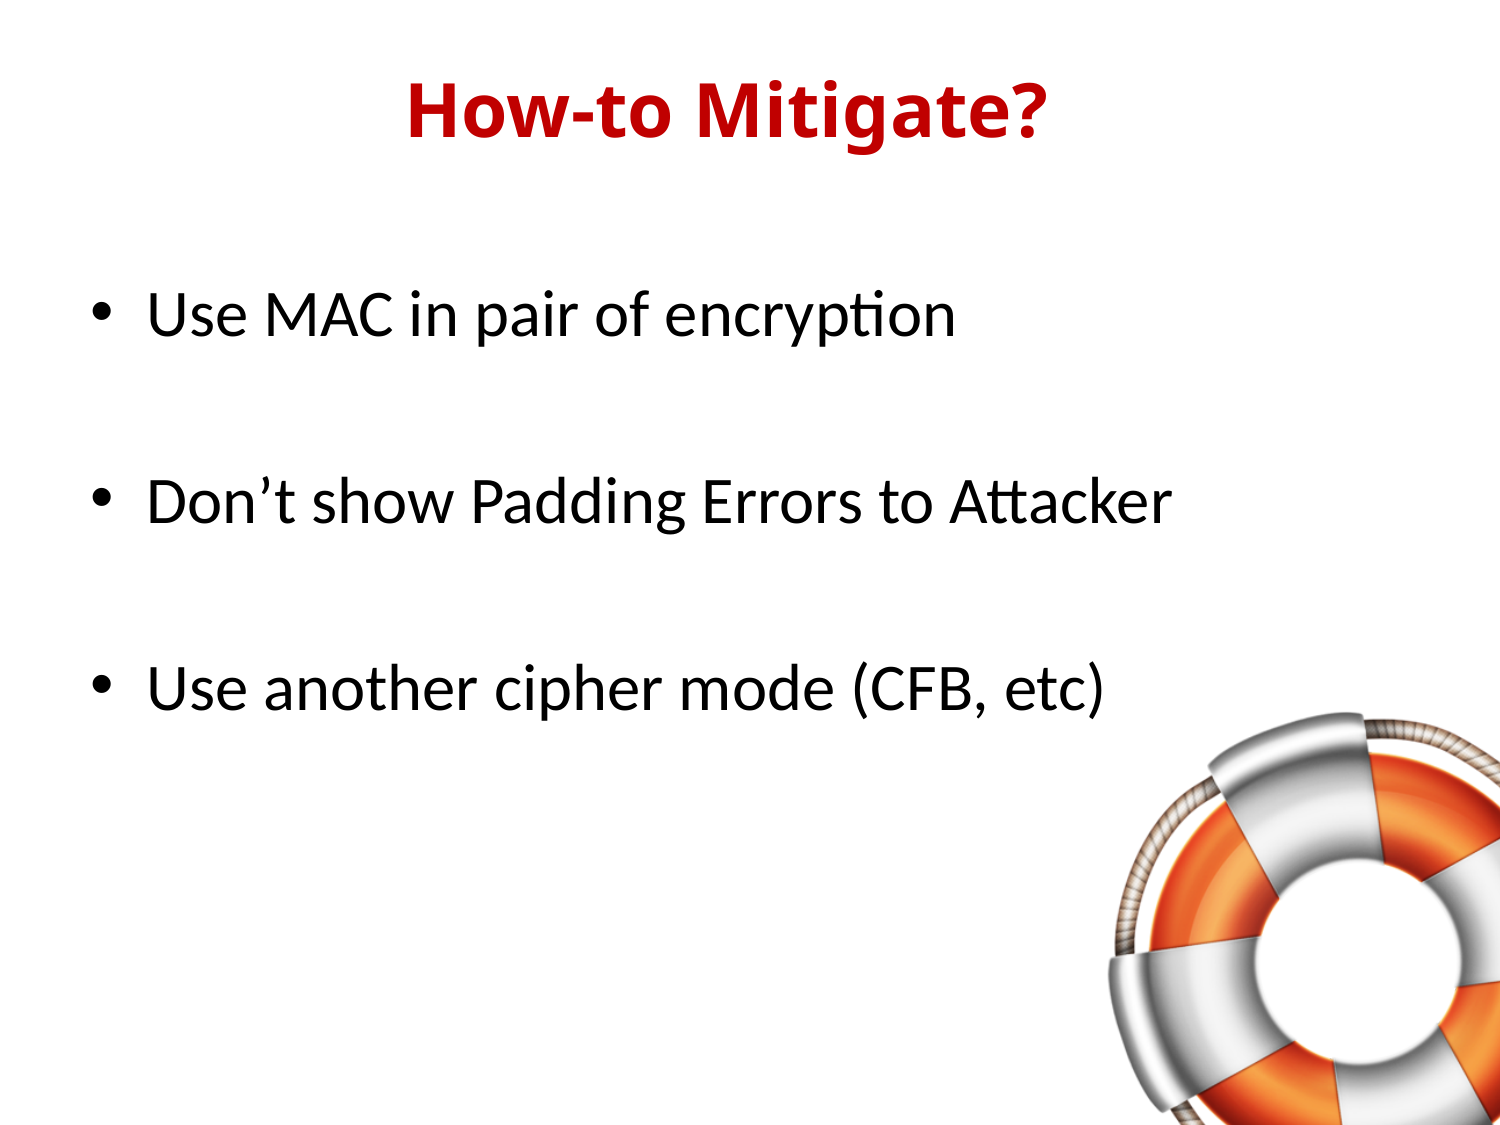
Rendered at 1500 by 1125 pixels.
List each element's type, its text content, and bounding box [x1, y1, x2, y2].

list Use MAC in pair of encryption Don’t show Padding Errors to Attacker Use another cipher mode (CFB, etc) [75, 262, 1425, 1005]
text_box How-to Mitigate? [159, 54, 1294, 160]
picture [1068, 656, 1500, 1125]
